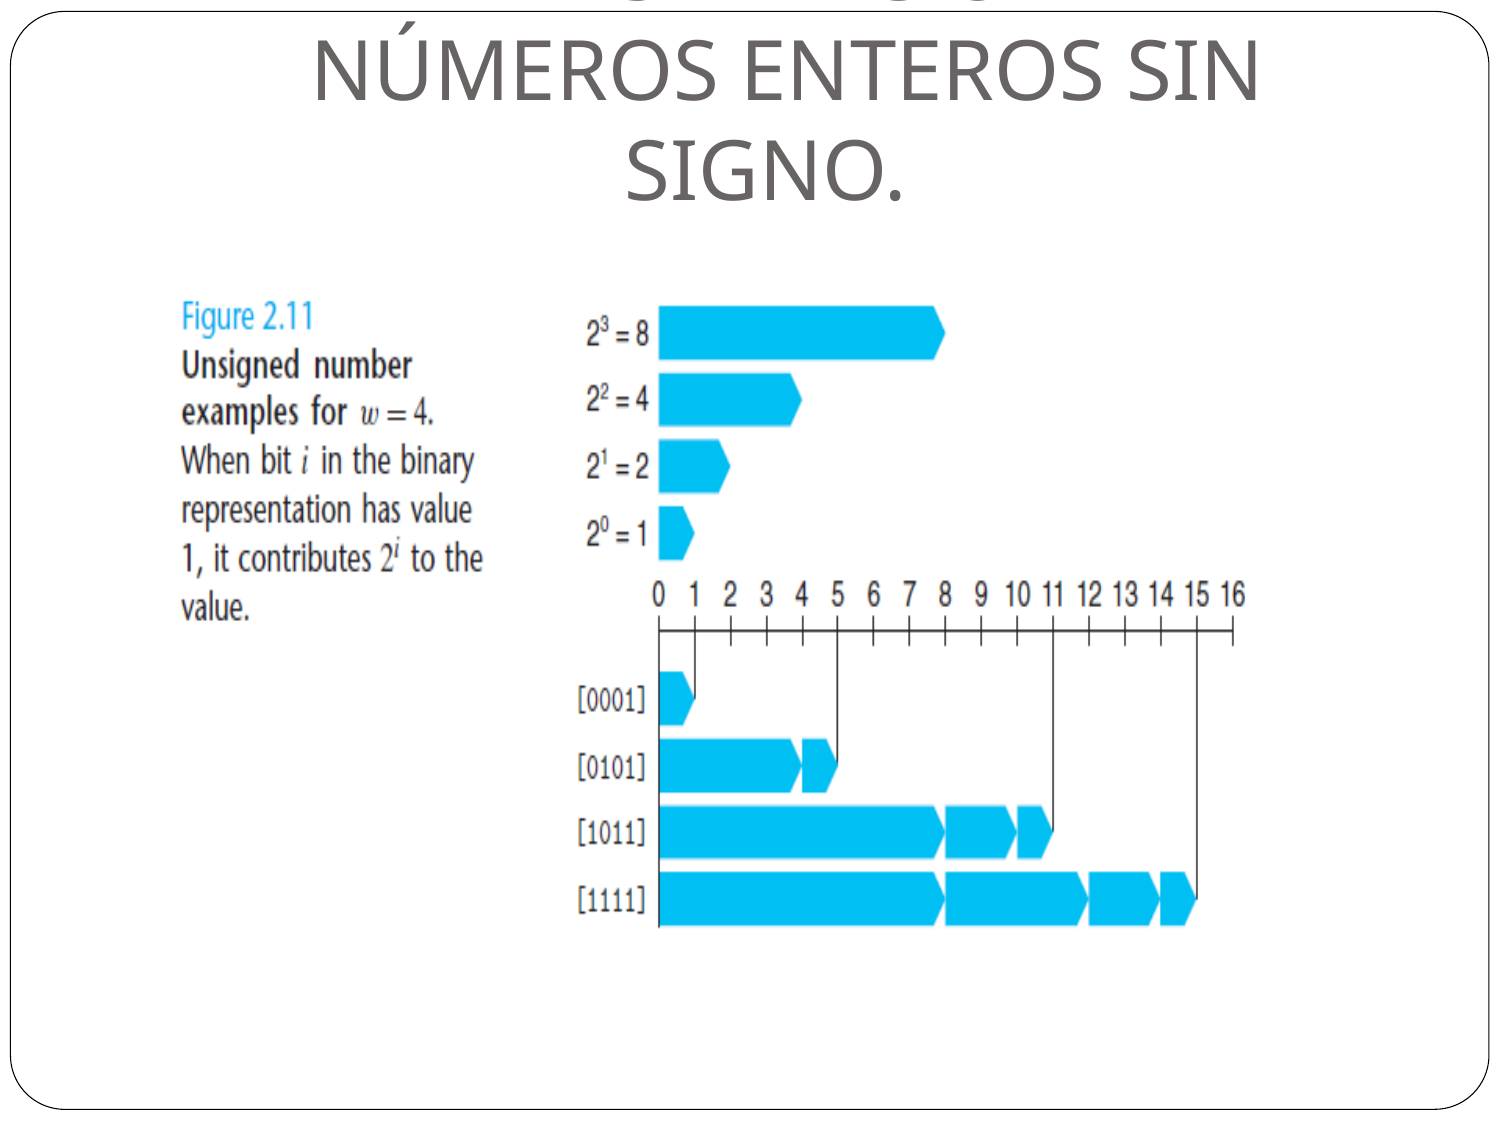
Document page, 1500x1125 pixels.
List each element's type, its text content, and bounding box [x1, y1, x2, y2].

text_box REPRESENTACIÓN DE NÚMEROS ENTEROS SIN SIGNO. [149, 45, 1425, 233]
picture [169, 274, 1406, 976]
